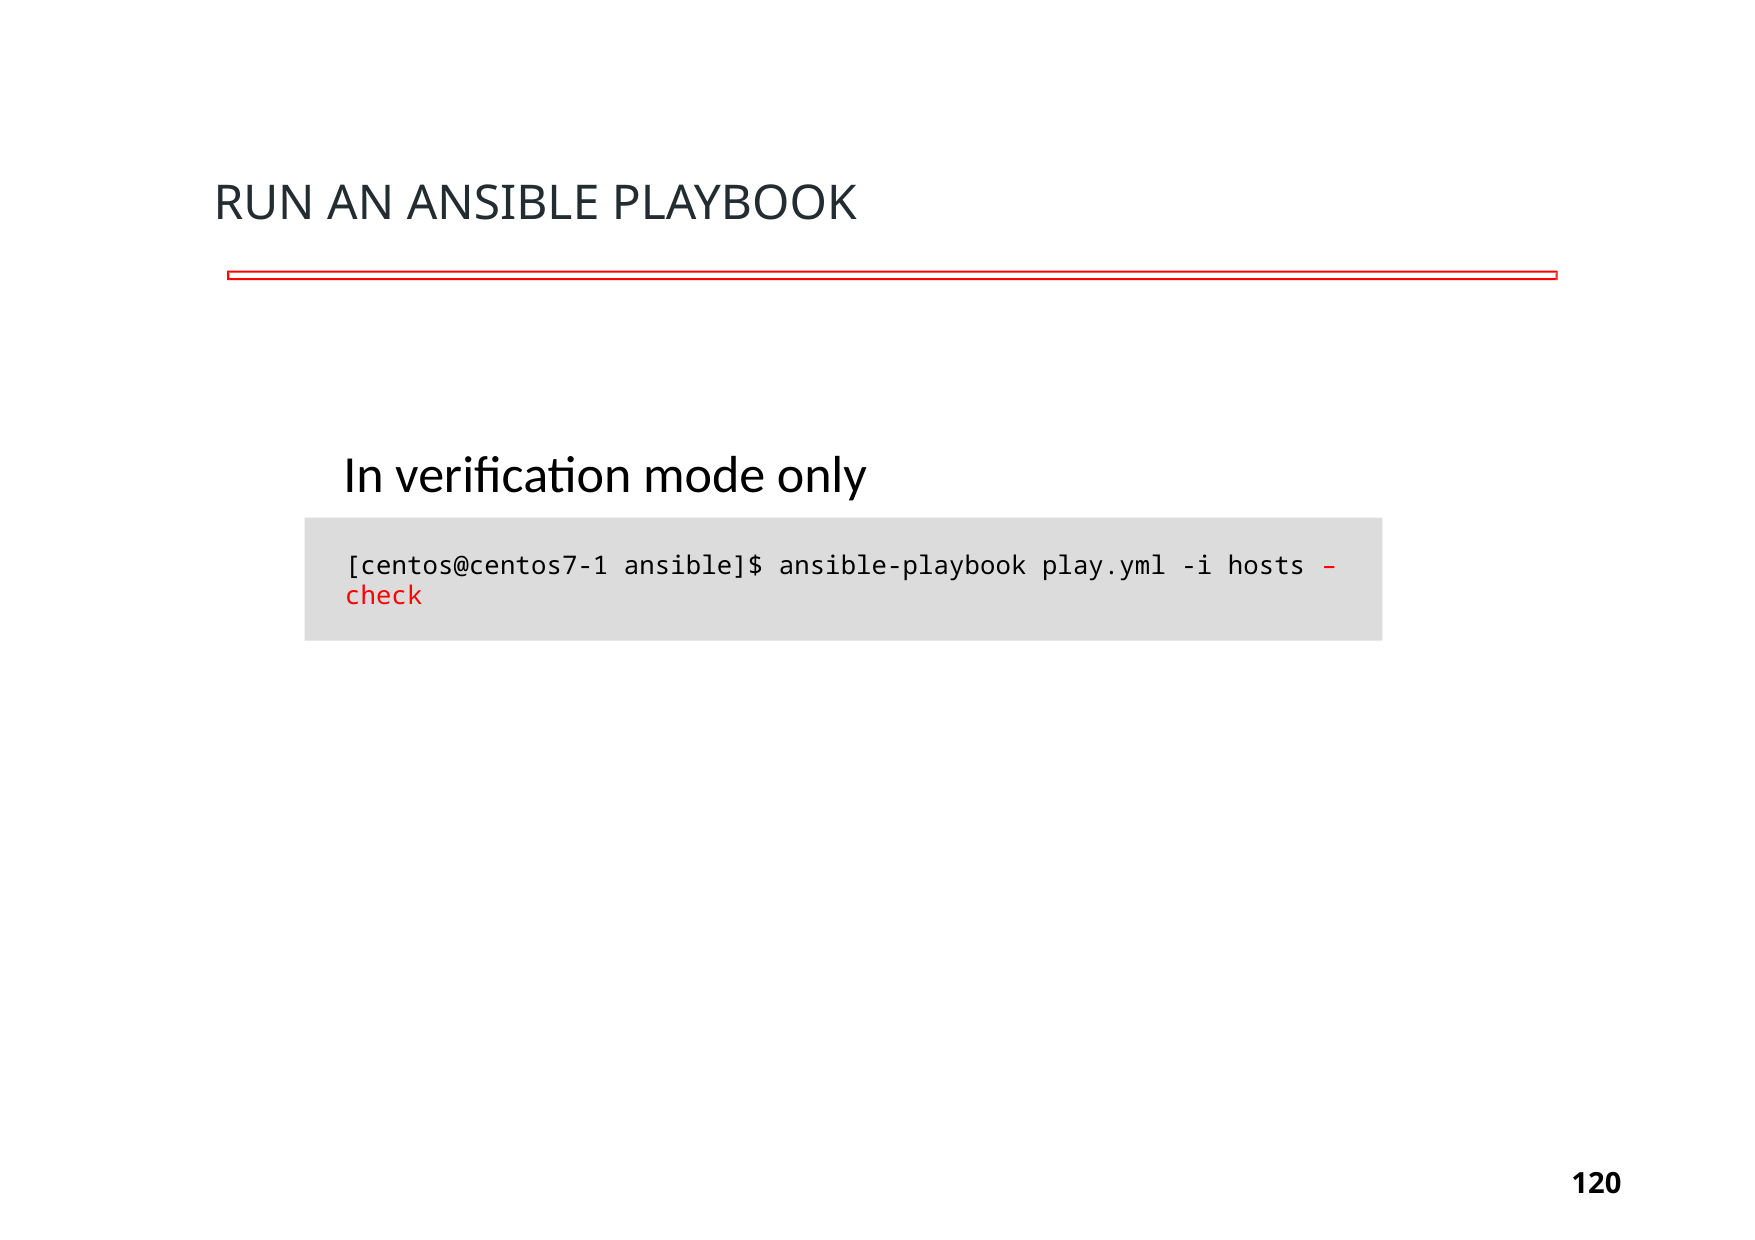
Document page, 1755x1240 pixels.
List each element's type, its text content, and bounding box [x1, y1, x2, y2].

text_box [centos@centos7-1 ansible]$ ansible-playbook play.yml -i hosts –check [304, 517, 1383, 641]
text_box In verification mode only [341, 438, 1115, 503]
slide_number ‹#› [1567, 1164, 1715, 1240]
title RUN AN ANSIBLE PLAYBOOK [211, 95, 1564, 305]
